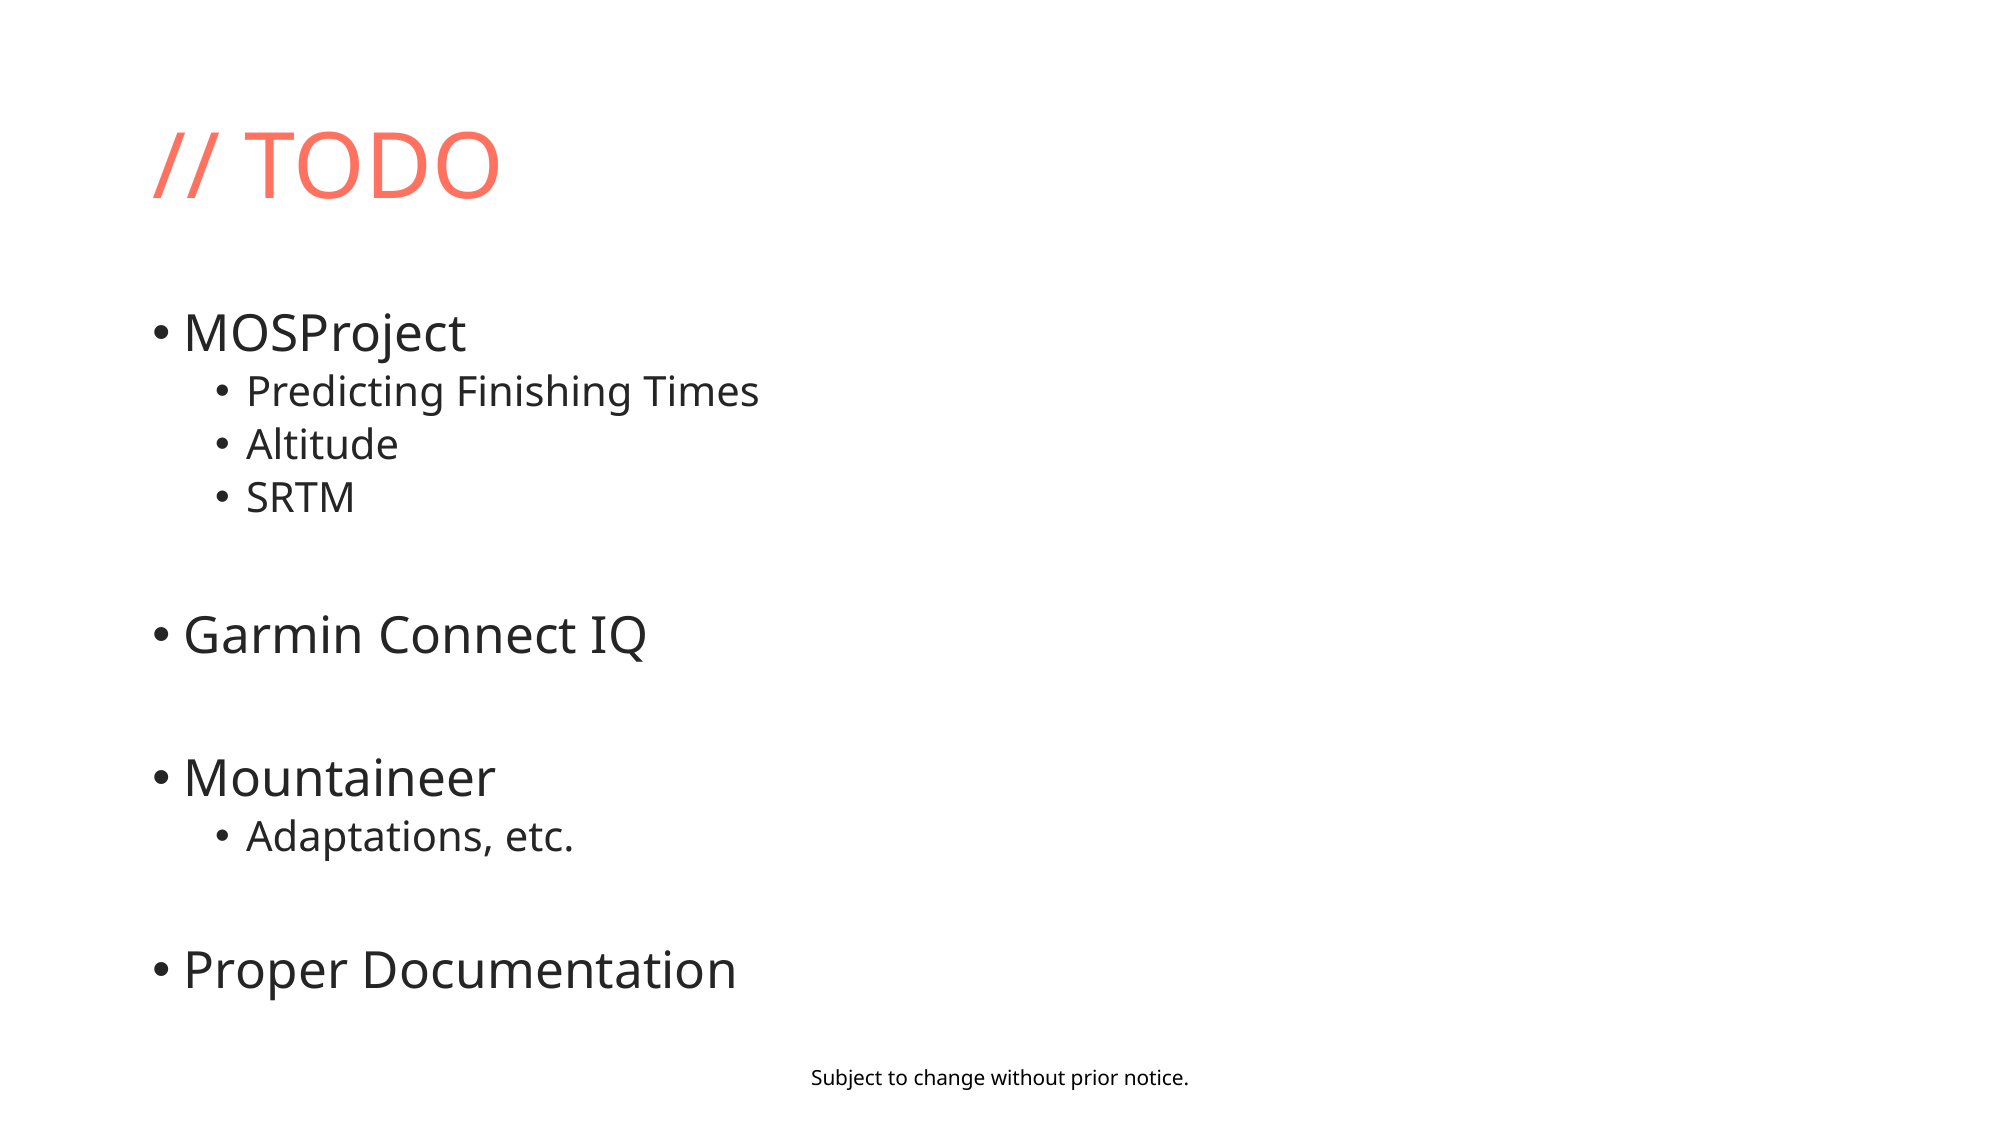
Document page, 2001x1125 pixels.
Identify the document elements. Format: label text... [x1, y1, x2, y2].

title // TODO [137, 59, 1863, 278]
text_box Subject to change without prior notice. [137, 1057, 1863, 1098]
list MOSProject Predicting Finishing Times Altitude SRTM Garmin Connect IQ Mountaineer Adaptations, etc. Proper Documentation [137, 299, 1863, 1014]
